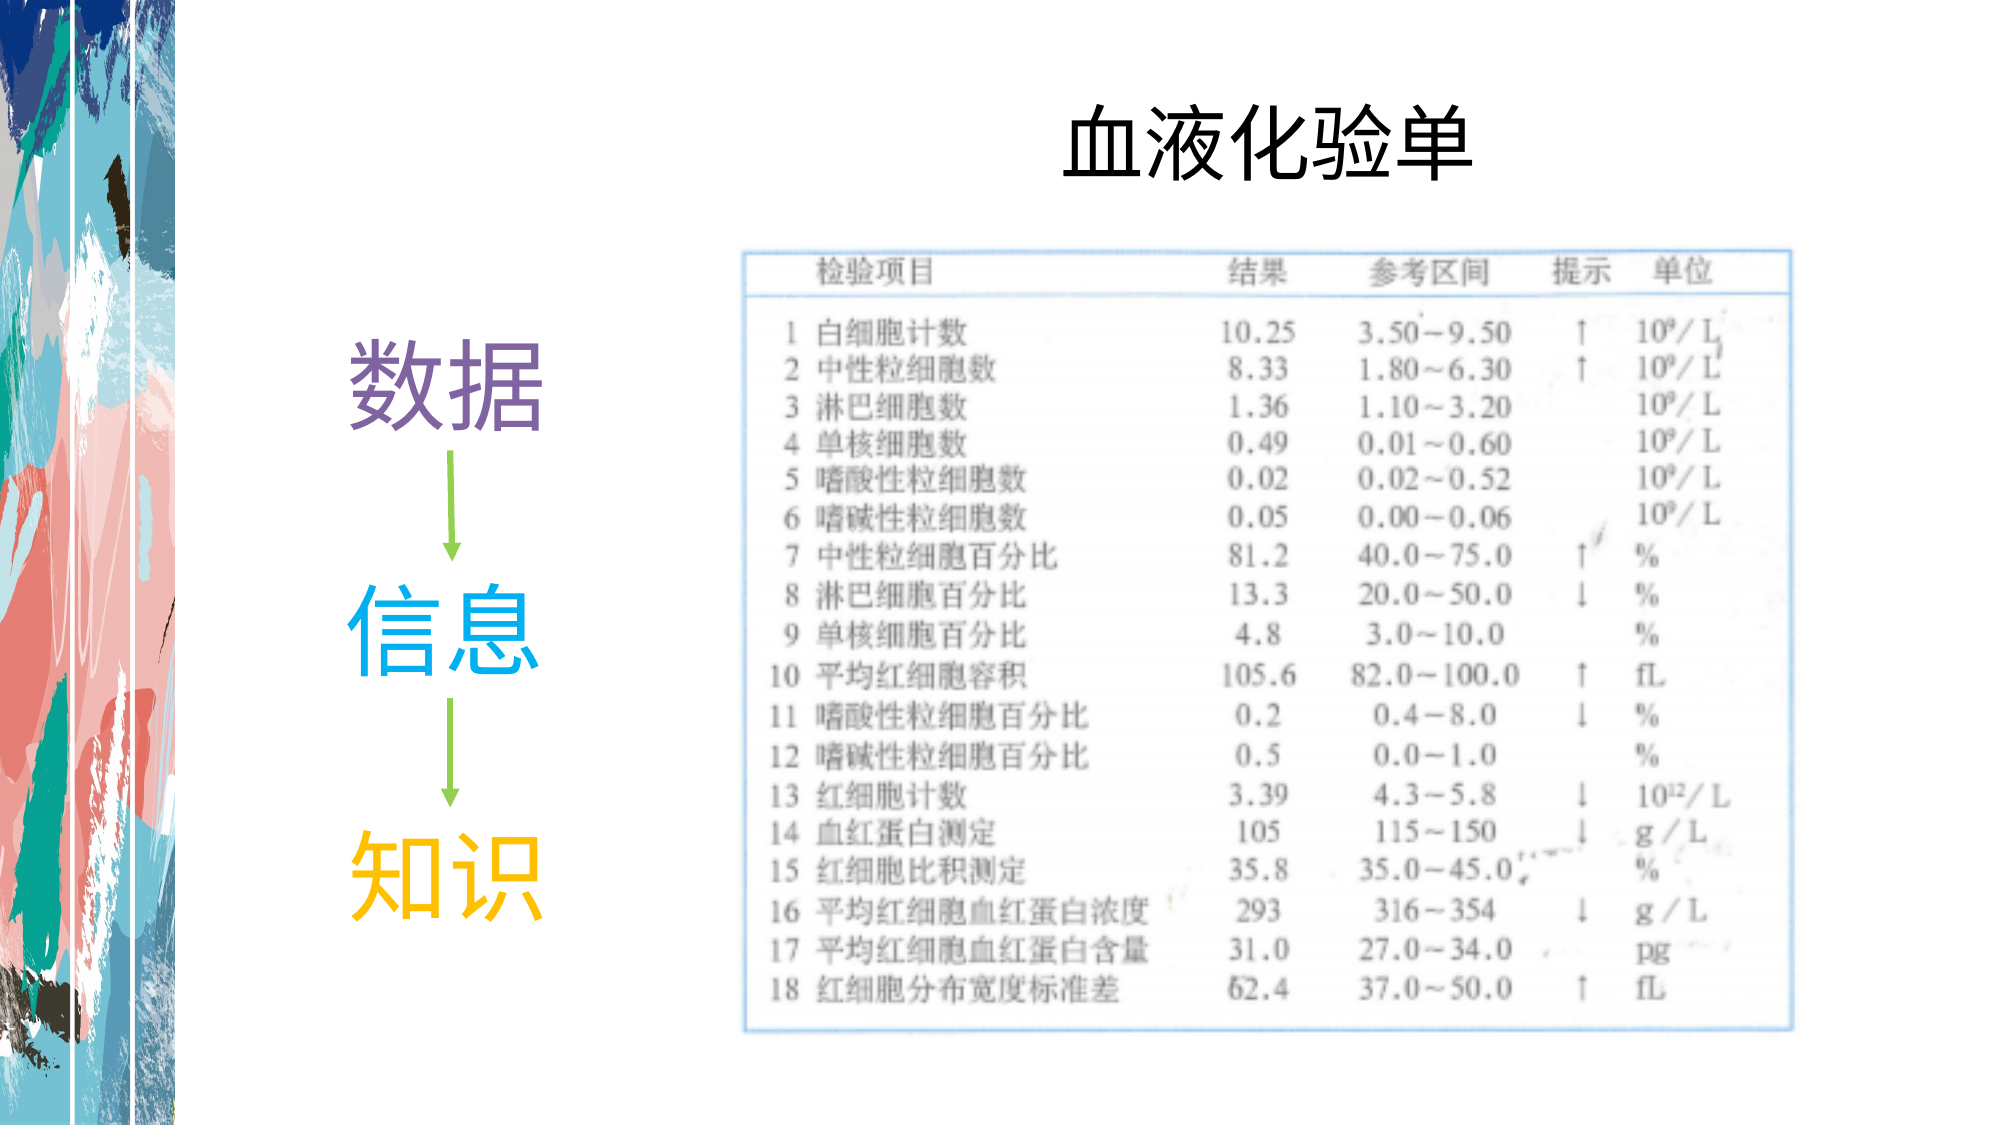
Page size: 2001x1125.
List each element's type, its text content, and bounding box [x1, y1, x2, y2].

text_box 知识 [333, 807, 580, 943]
picture [737, 245, 1801, 1038]
text_box 血液化验单 [870, 84, 1668, 199]
picture [0, 0, 175, 1125]
text_box 数据 [331, 315, 569, 451]
text_box 信息 [329, 561, 575, 697]
